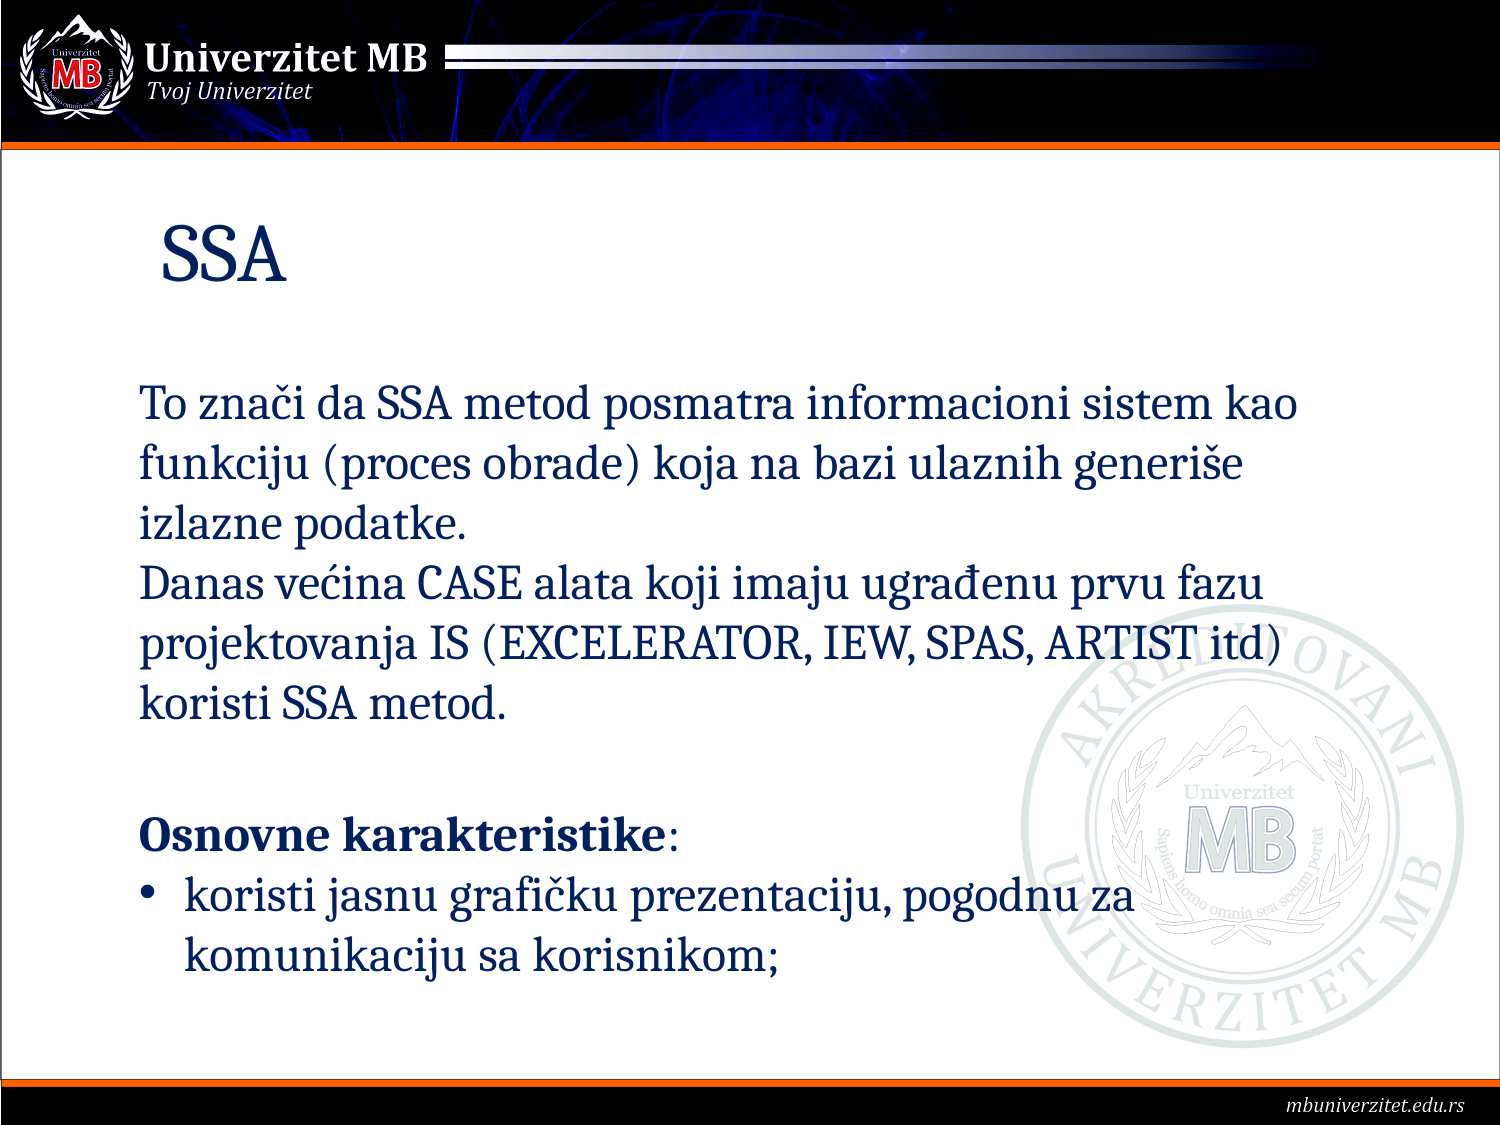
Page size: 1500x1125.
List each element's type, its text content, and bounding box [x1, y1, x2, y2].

picture [0, 0, 1500, 1125]
title SSA [147, 184, 1083, 313]
list To znači da SSA metod posmatra informacioni sistem kao funkciju (proces obrade) koja na bazi ulaznih generiše izlazne podatke. Danas većina CASE alata koji imaju ugrađenu prvu fazu projektovanja IS (EXCELERATOR, IEW, SPAS, ARTIST itd) koristi SSA metod. Osnovne karakteristike: koristi jasnu grafičku prezentaciju, pogodnu za komunikaciju sa korisnikom; [123, 361, 1365, 994]
